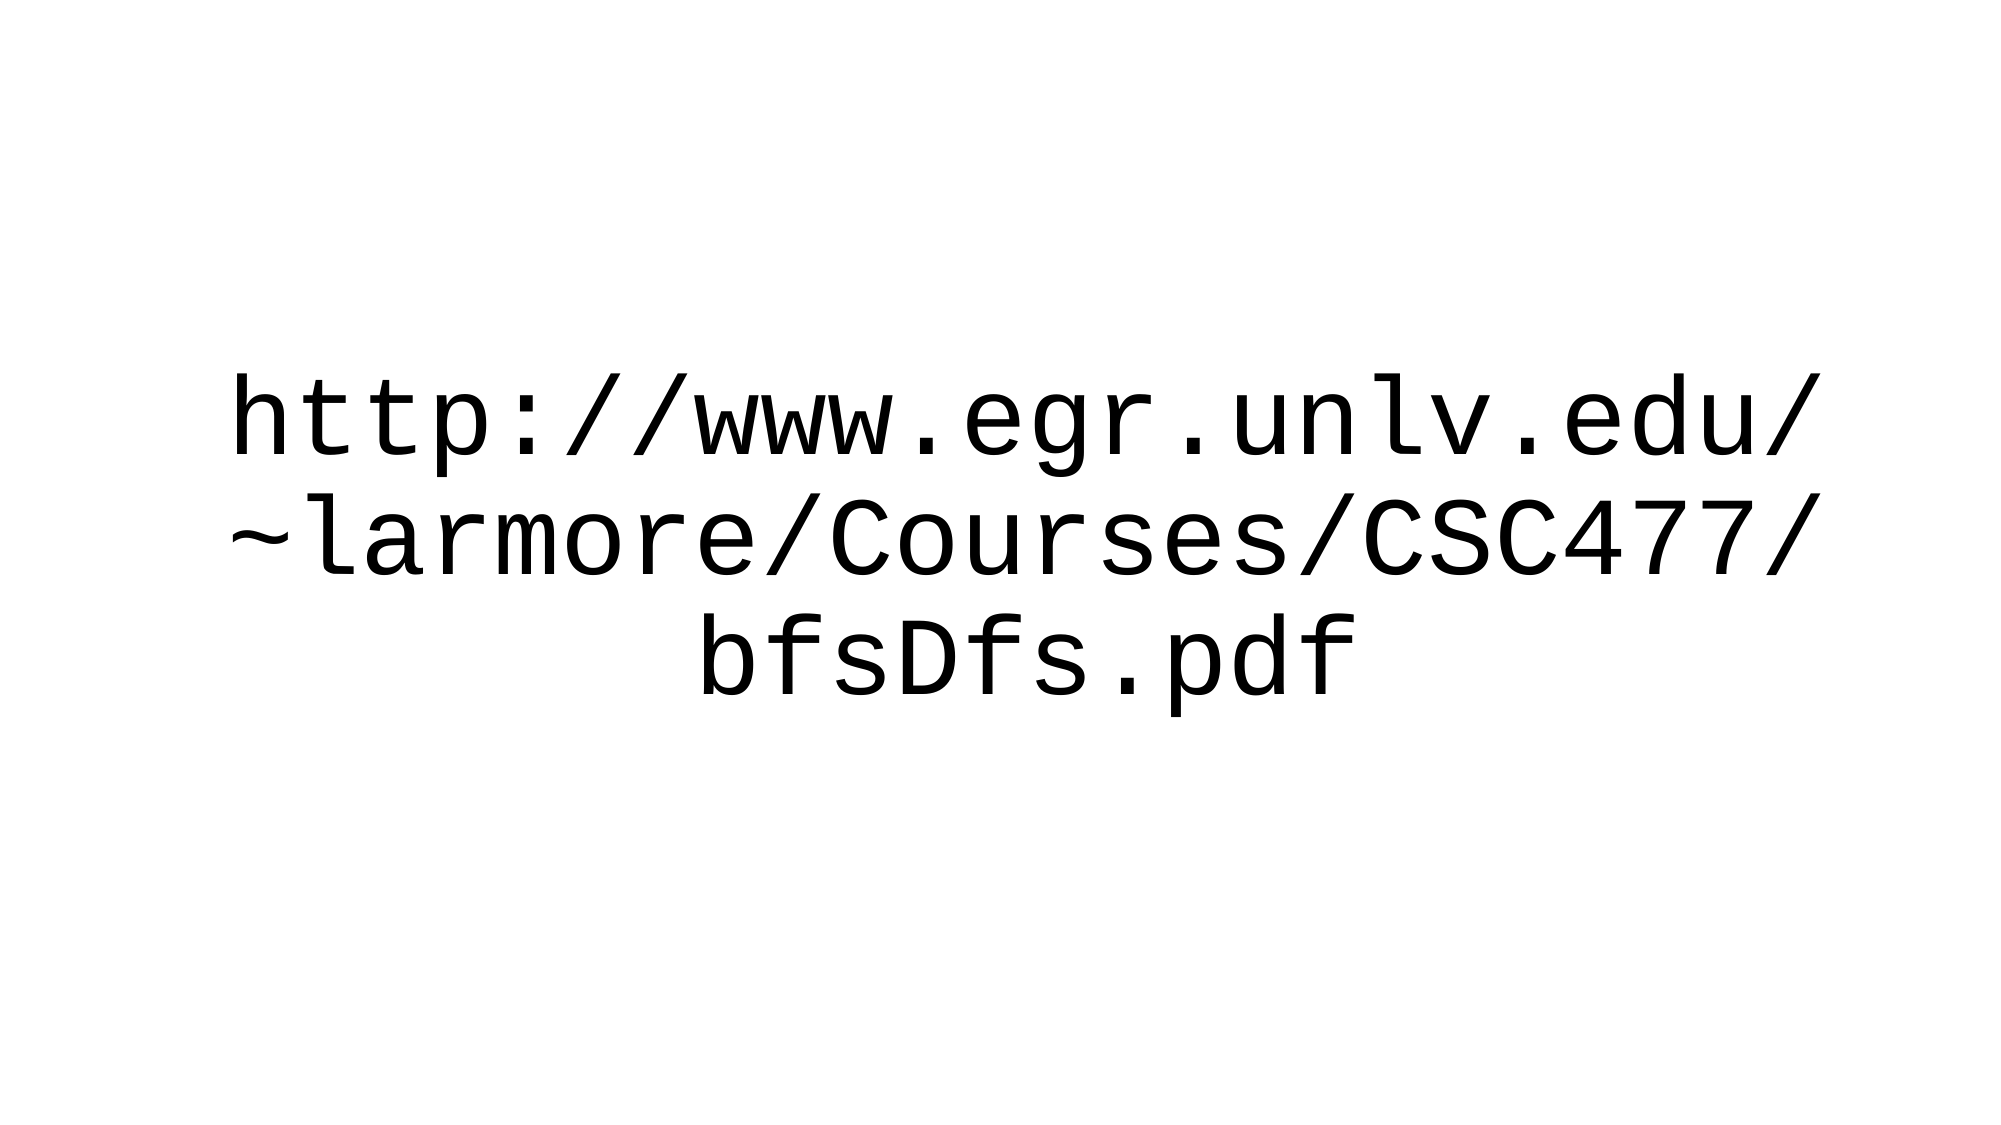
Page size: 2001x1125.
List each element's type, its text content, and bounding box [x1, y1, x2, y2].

title http://www.egr.unlv.edu/~larmore/Courses/CSC477/bfsDfs.pdf [157, 345, 1900, 726]
